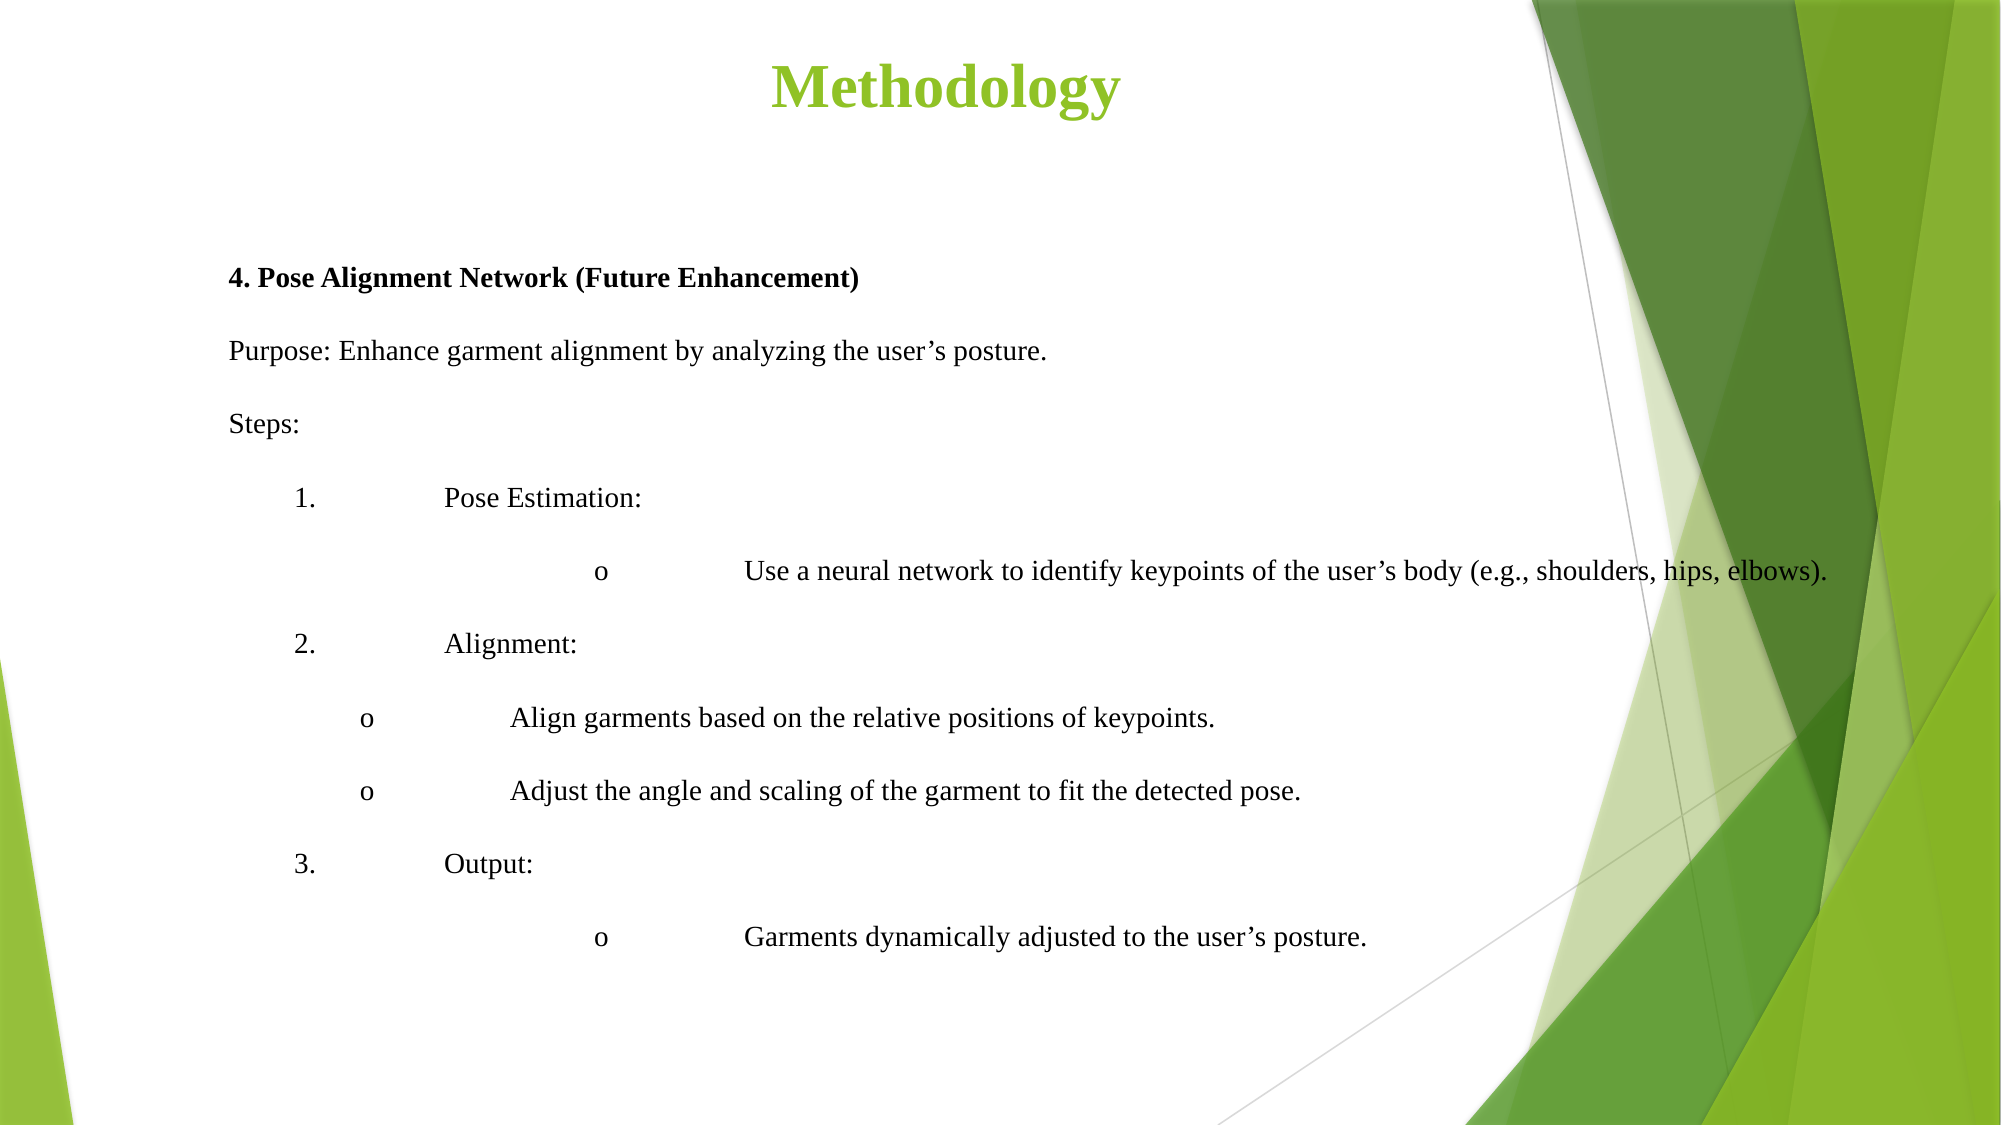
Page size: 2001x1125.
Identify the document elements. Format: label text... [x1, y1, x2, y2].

list 4. Pose Alignment Network (Future Enhancement) Purpose: Enhance garment alignment by analyzing the user’s posture. Steps: 1. Pose Estimation: o Use a neural network to identify keypoints of the user’s body (e.g., shoulders, hips, elbows). 2. Alignment: o Align garments based on the relative positions of keypoints. o Adjust the angle and scaling of the garment to fit the detected pose. 3. Output: o Garments dynamically adjusted to the user’s posture. [213, 233, 1928, 998]
title Methodology [240, 37, 1653, 150]
